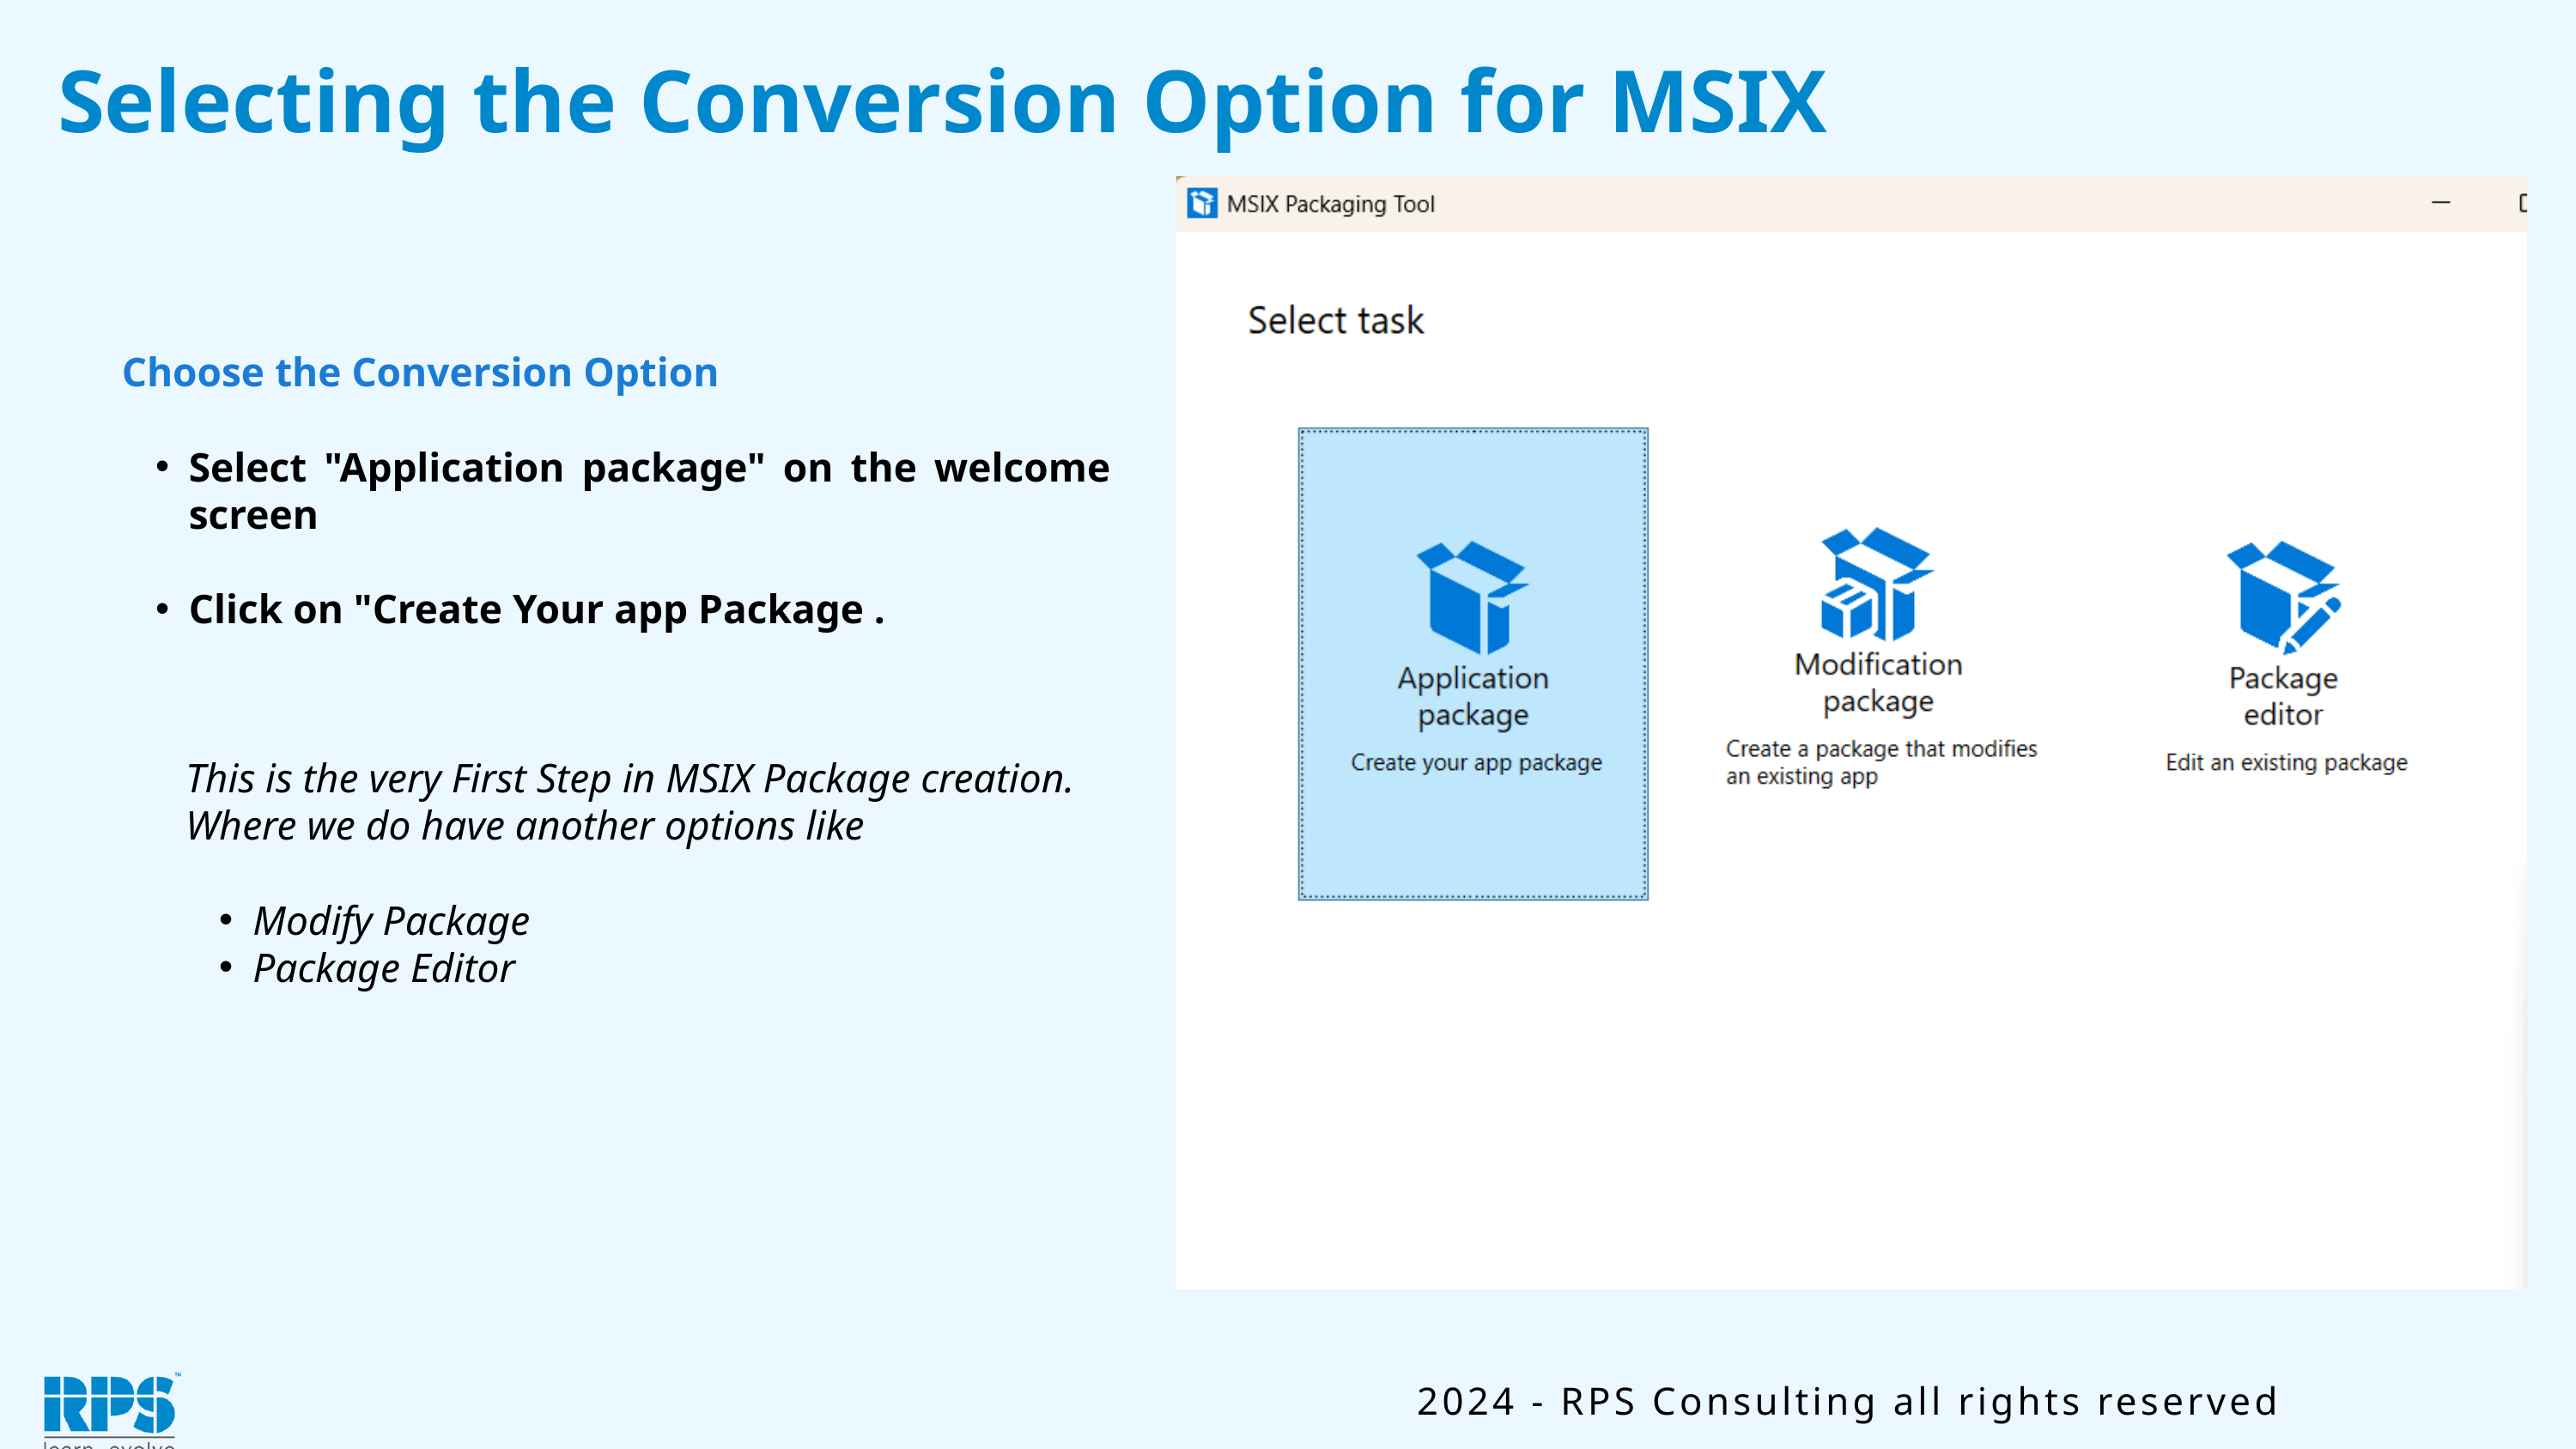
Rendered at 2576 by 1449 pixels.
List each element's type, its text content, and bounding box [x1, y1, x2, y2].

text_box [1176, 176, 2528, 1289]
text_box 2024 - RPS Consulting all rights reserved [956, 1370, 2279, 1423]
text_box This is the very First Step in MSIX Package creation. Where we do have another options like Modify Package Package Editor [185, 753, 1126, 991]
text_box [44, 1372, 181, 1449]
text_box Choose the Conversion Option Select "Application package" on the welcome screen Click on "Create Your app Package . [121, 347, 1111, 680]
text_box Selecting the Conversion Option for MSIX [58, 46, 2192, 150]
